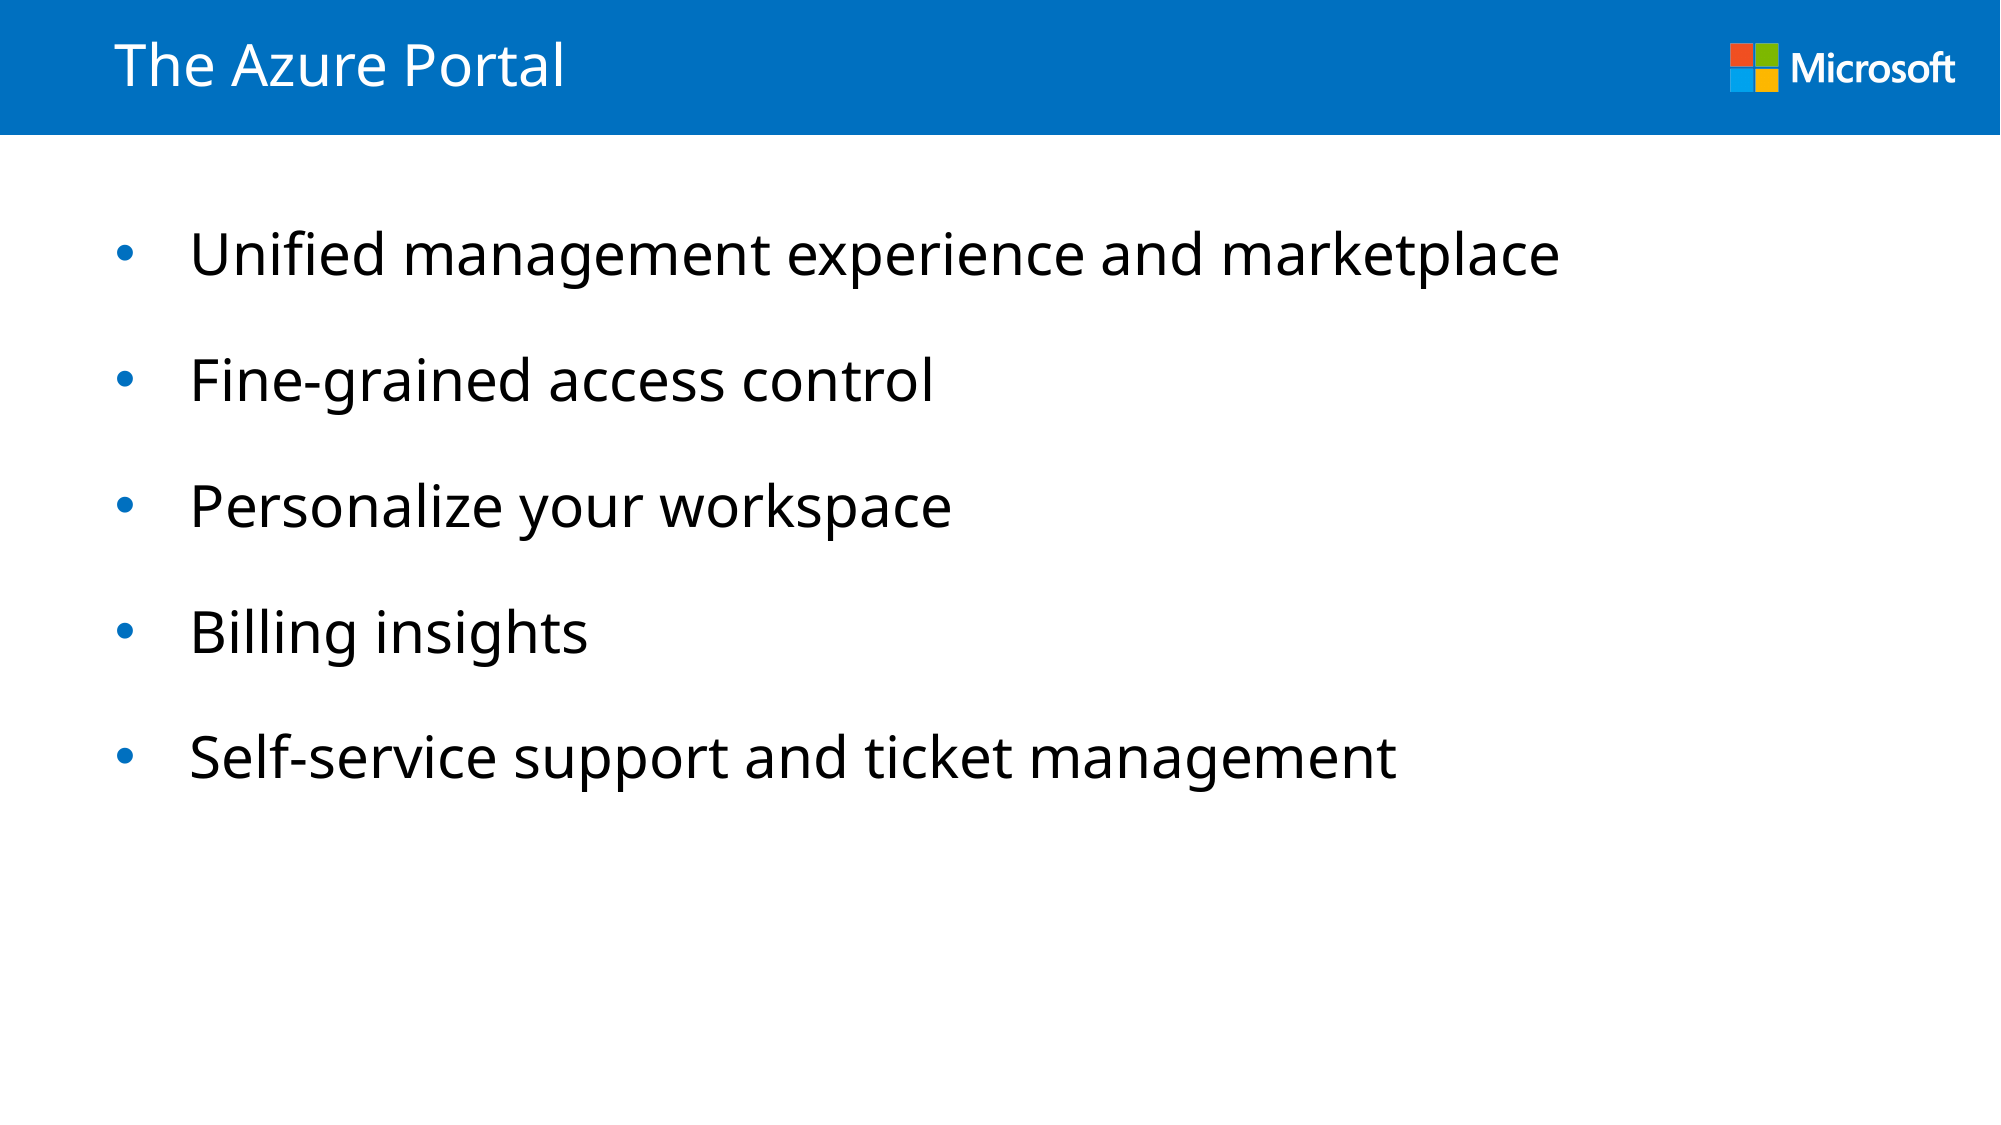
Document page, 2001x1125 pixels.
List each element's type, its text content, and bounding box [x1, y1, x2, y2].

picture [1900, 14, 1986, 121]
title The Azure Portal [99, 0, 1900, 135]
list Unified management experience and marketplace Fine-grained access control Personalize your workspace Billing insights Self-service support and ticket management [99, 174, 1900, 1013]
